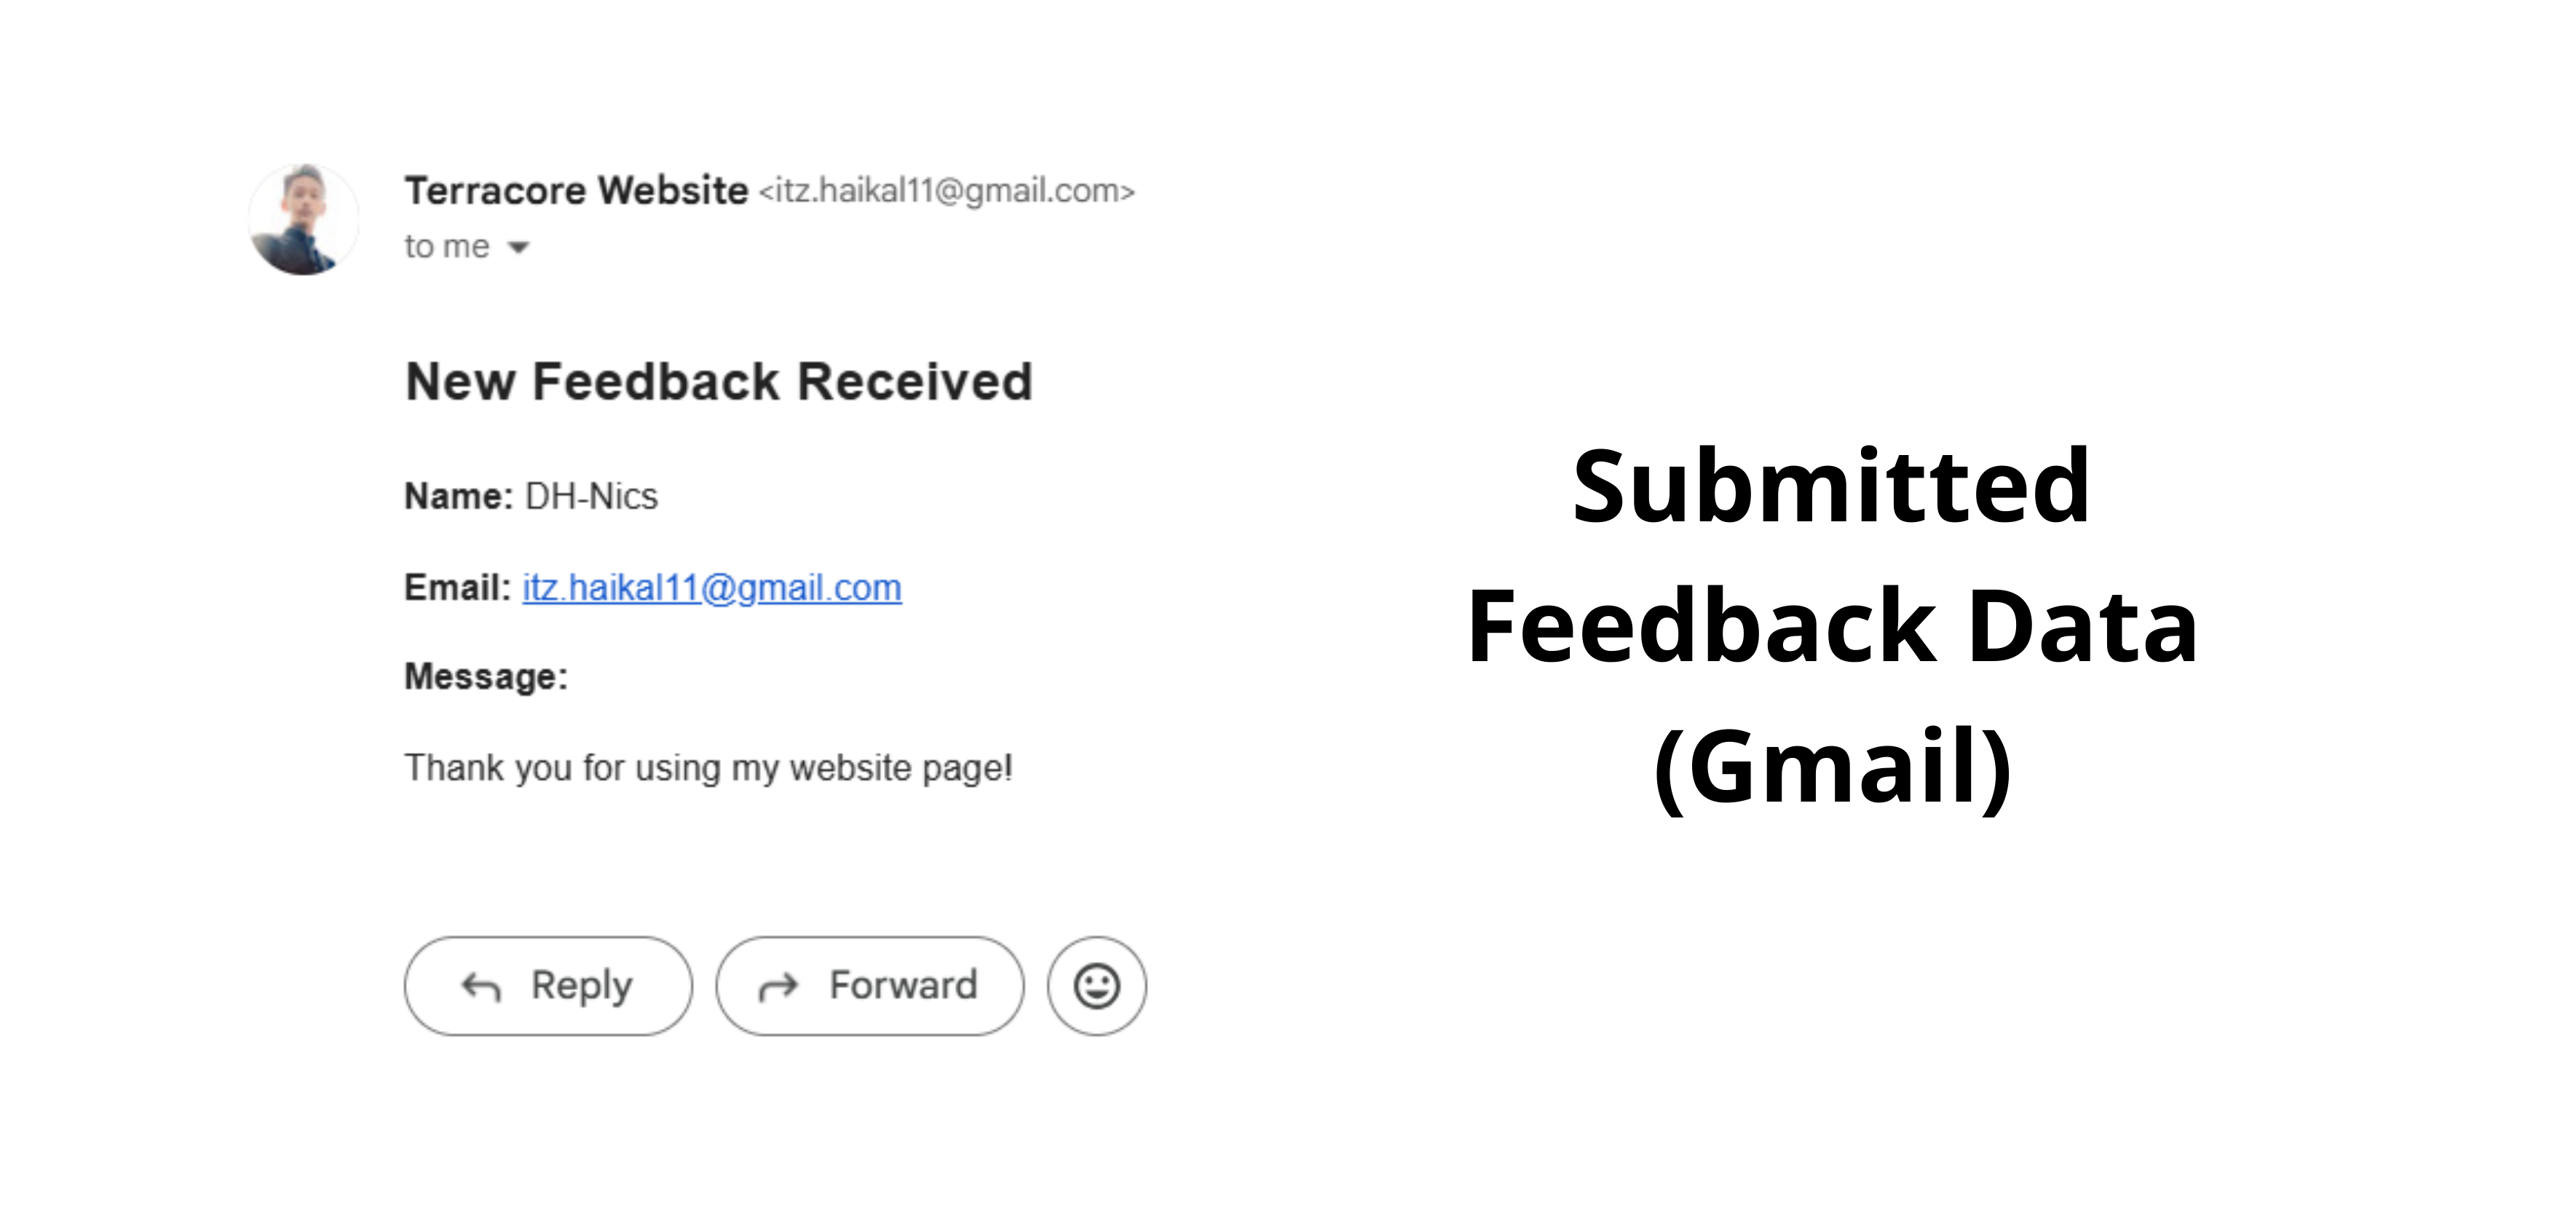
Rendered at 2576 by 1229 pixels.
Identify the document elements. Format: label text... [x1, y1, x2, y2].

text_box Submitted Feedback Data (Gmail) [1350, 401, 2316, 822]
text_box [213, 122, 1351, 1106]
